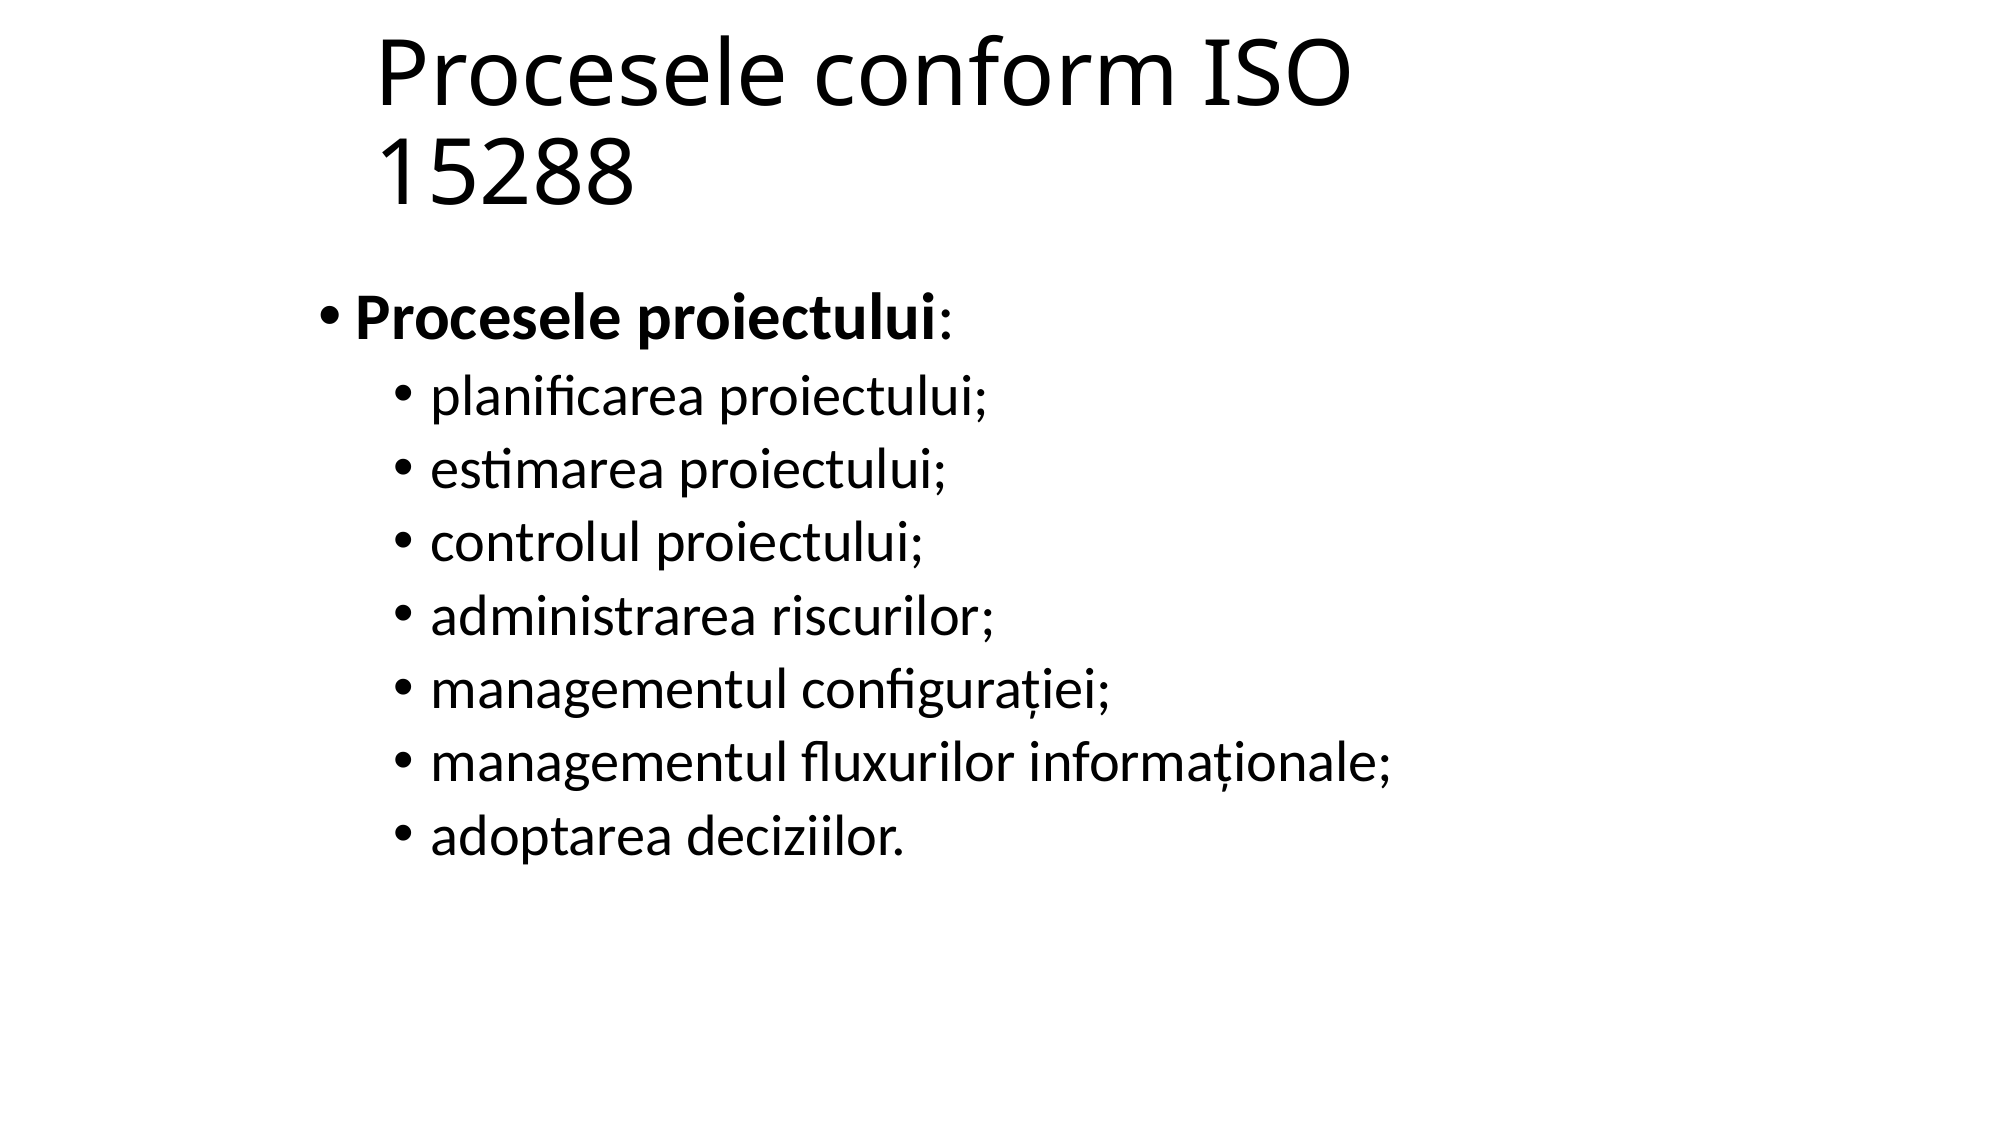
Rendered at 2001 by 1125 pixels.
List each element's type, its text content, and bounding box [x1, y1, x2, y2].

title Procesele conform ISO 15288 [359, 50, 1640, 200]
list Procesele proiectului: planificarea proiectului; estimarea proiectului; controlul proiectului; administrarea riscurilor; managementul configurației; managementul fluxurilor informaționale; adoptarea deciziilor. [303, 275, 1709, 952]
